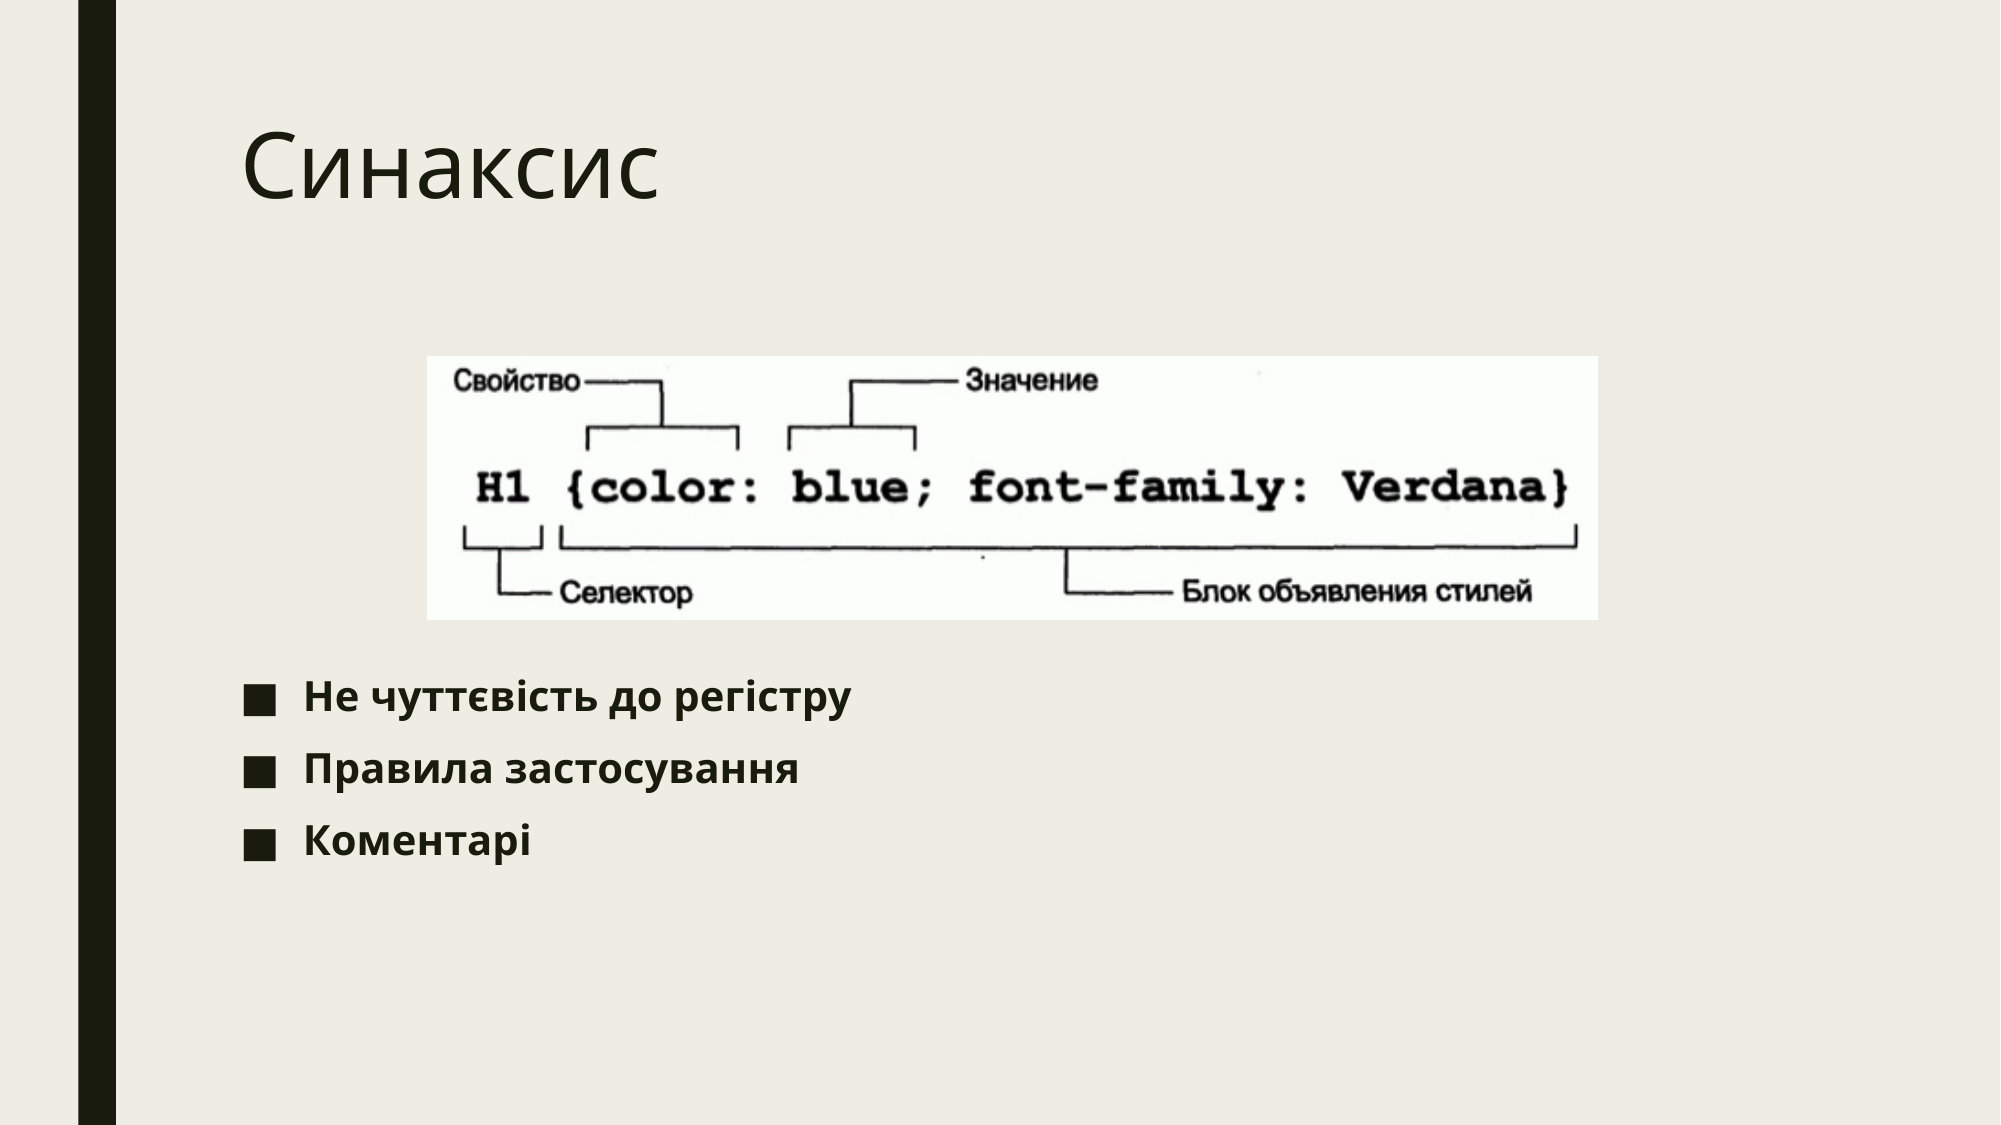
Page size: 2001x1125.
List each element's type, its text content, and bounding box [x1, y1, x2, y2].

picture [427, 356, 1598, 620]
list Не чуттєвість до регістру Правила застосування Коментарі [225, 375, 1800, 1020]
title Синаксис [225, 112, 1800, 357]
